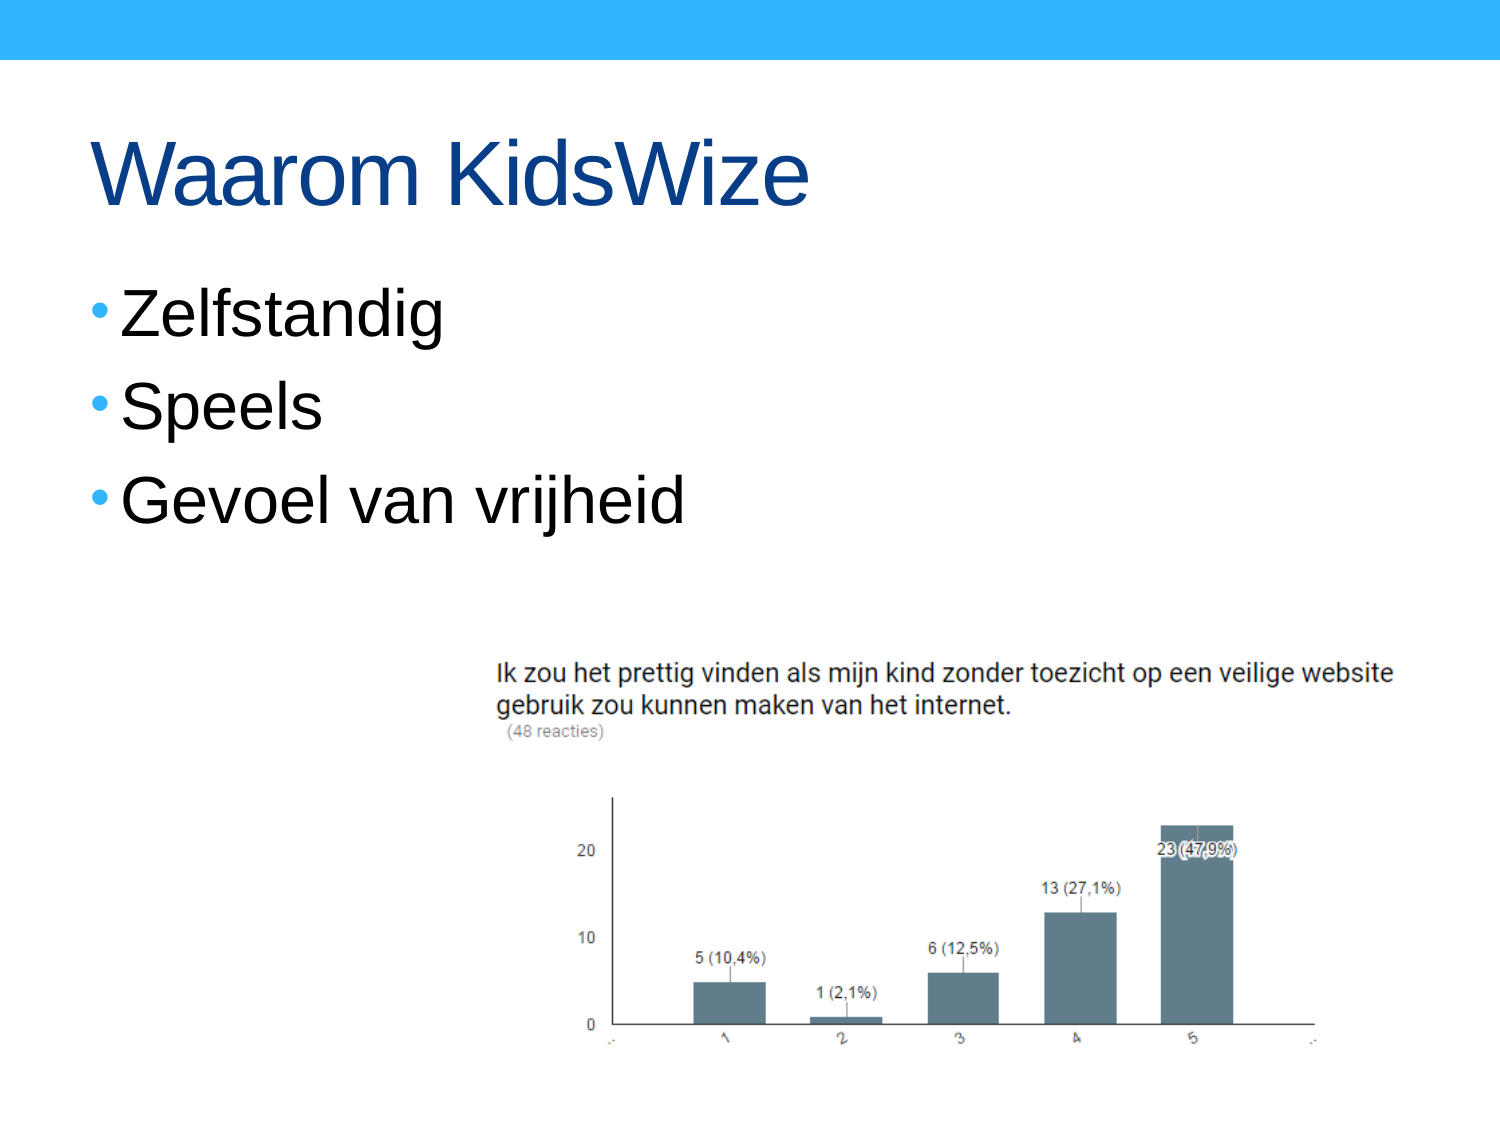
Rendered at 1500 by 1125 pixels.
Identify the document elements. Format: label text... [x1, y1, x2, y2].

picture [466, 634, 1453, 1065]
list Zelfstandig Speels Gevoel van vrijheid [75, 262, 1425, 1063]
title Waarom KidsWize [75, 87, 1425, 250]
